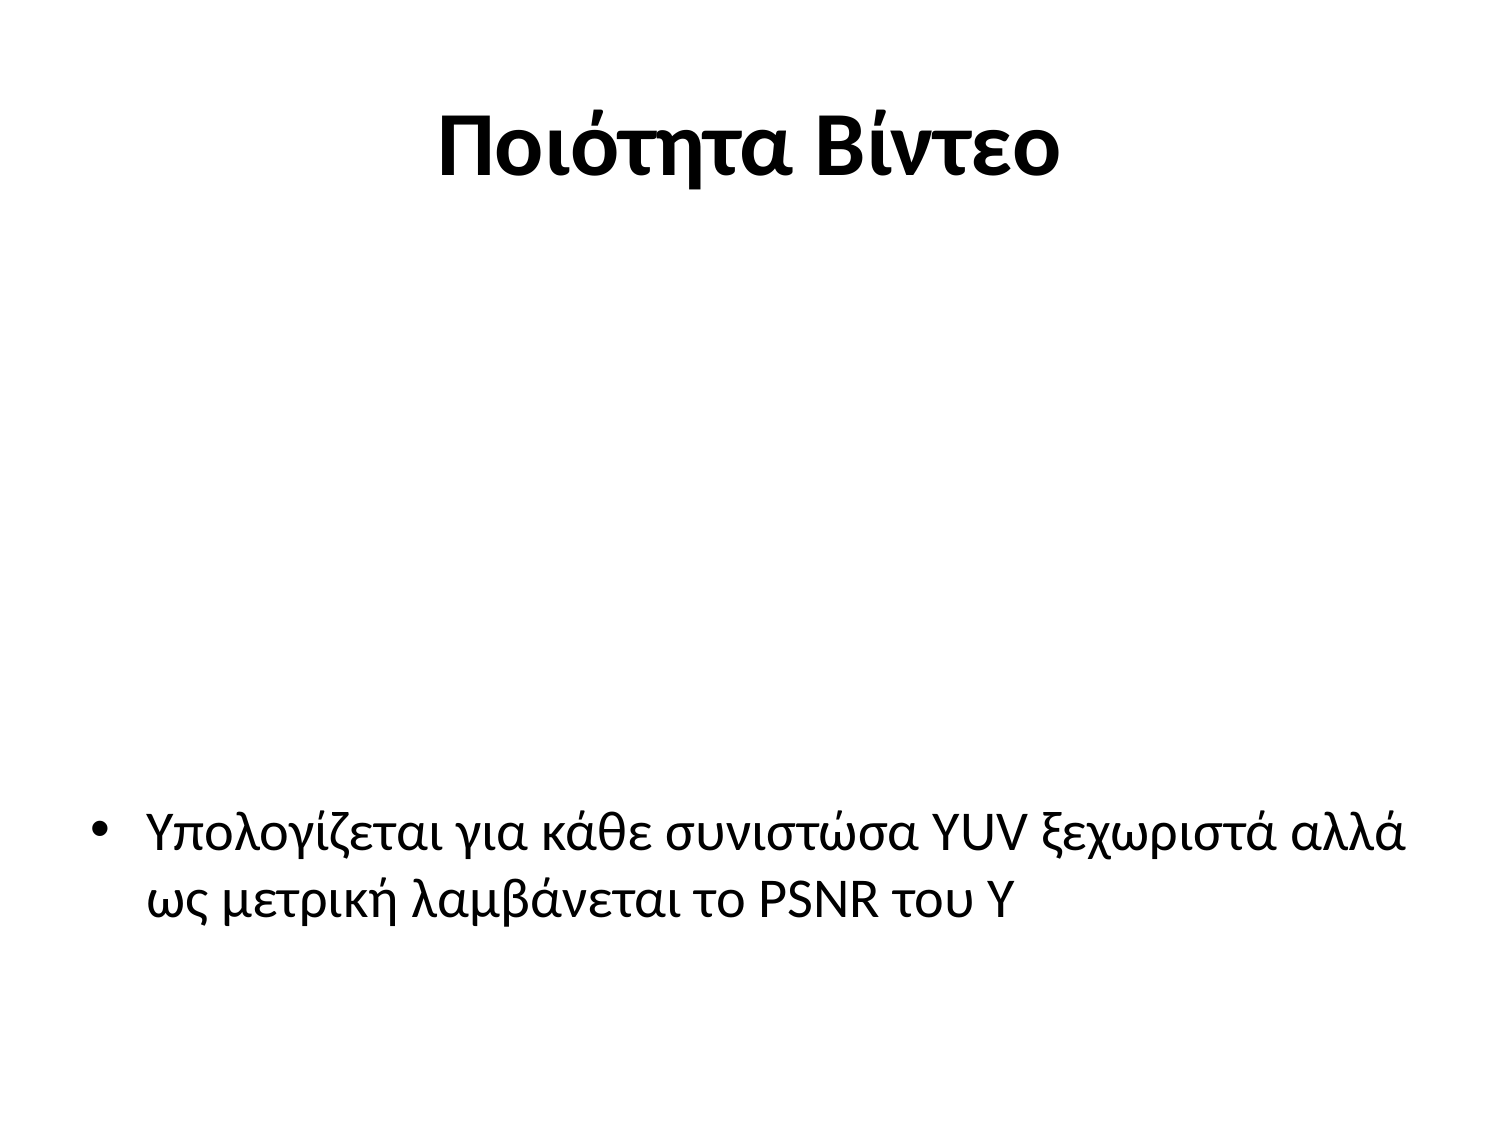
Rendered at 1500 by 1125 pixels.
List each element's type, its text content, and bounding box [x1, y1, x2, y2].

title Ποιότητα Βίντεο [75, 45, 1425, 233]
